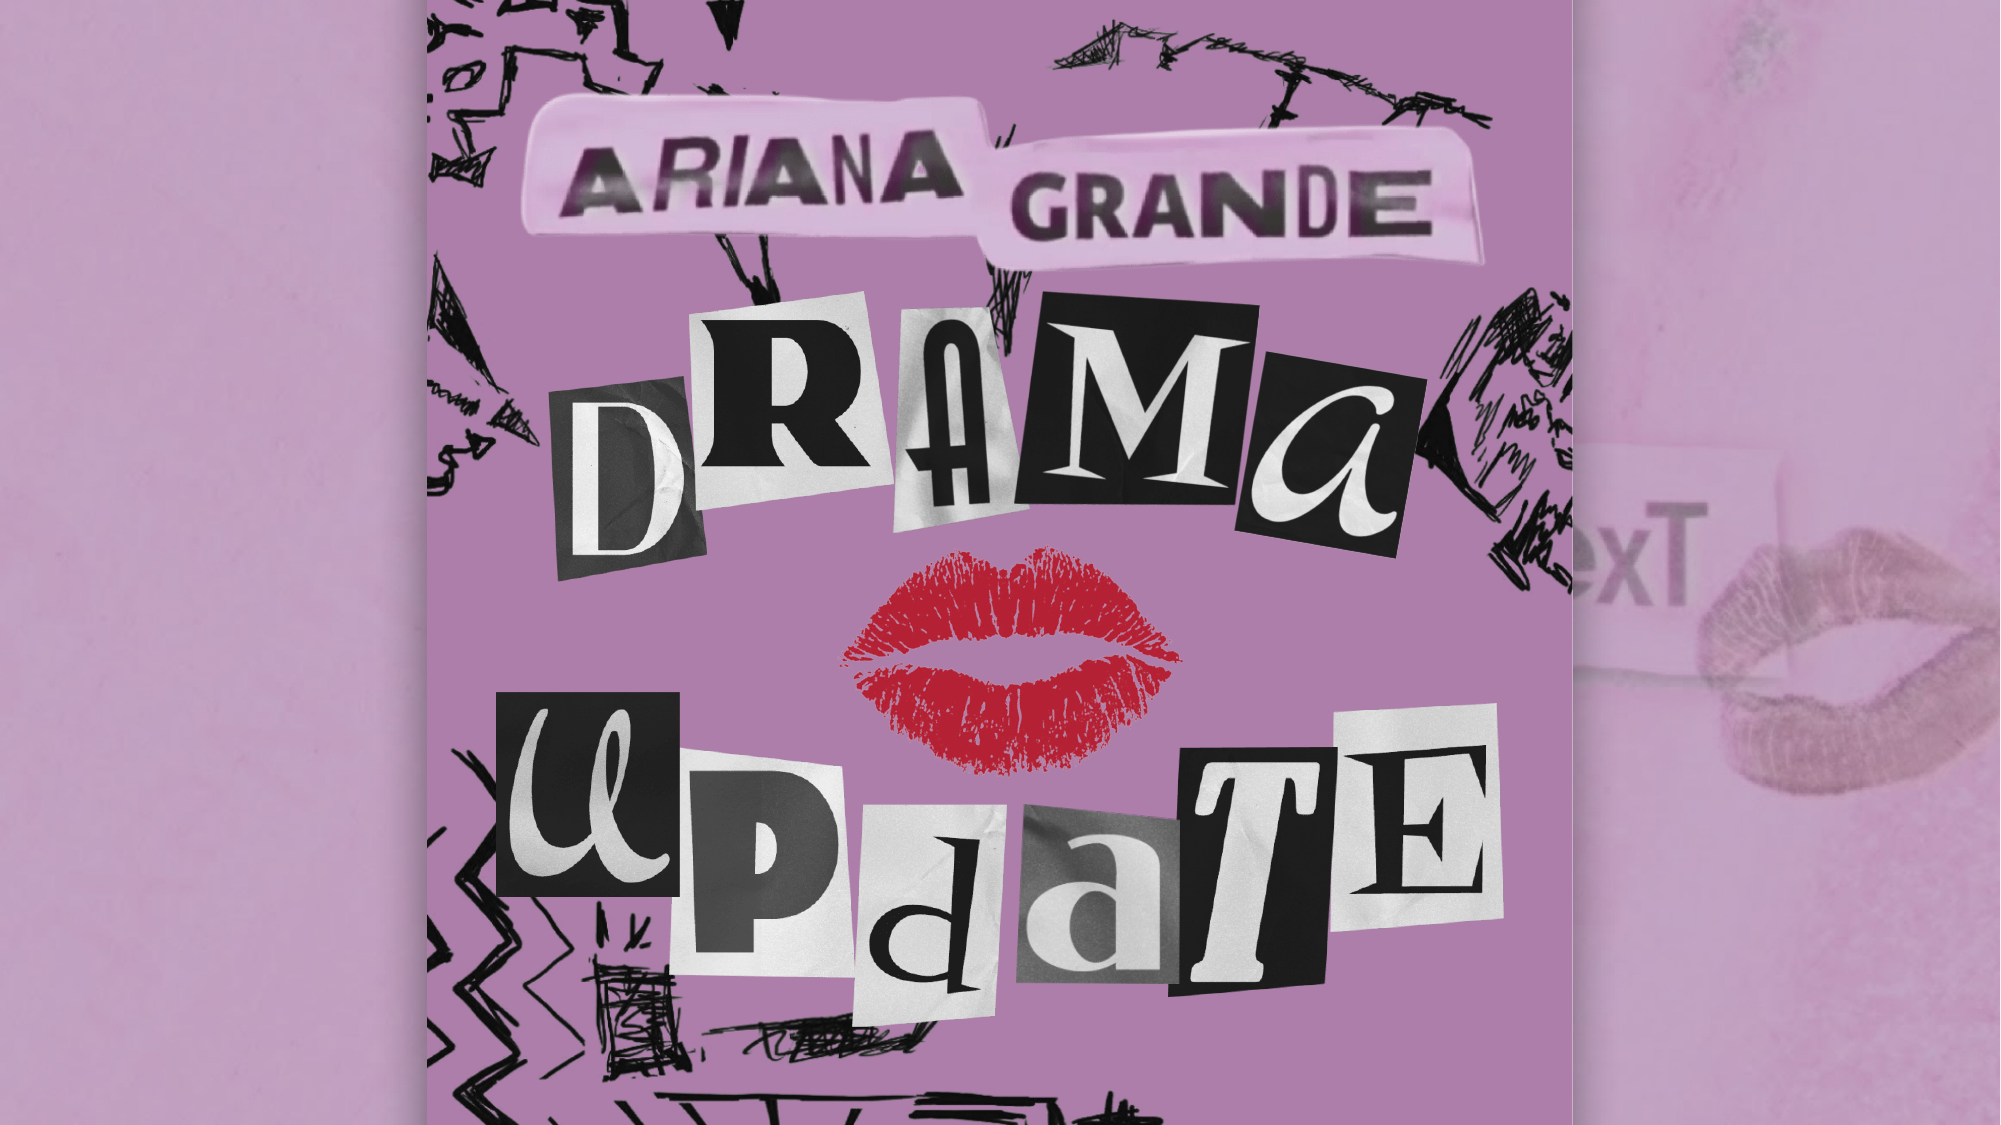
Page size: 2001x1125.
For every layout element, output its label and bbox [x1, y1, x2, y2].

text_box [427, 0, 1573, 1125]
picture [0, 0, 427, 1125]
picture [1573, 0, 2001, 1125]
